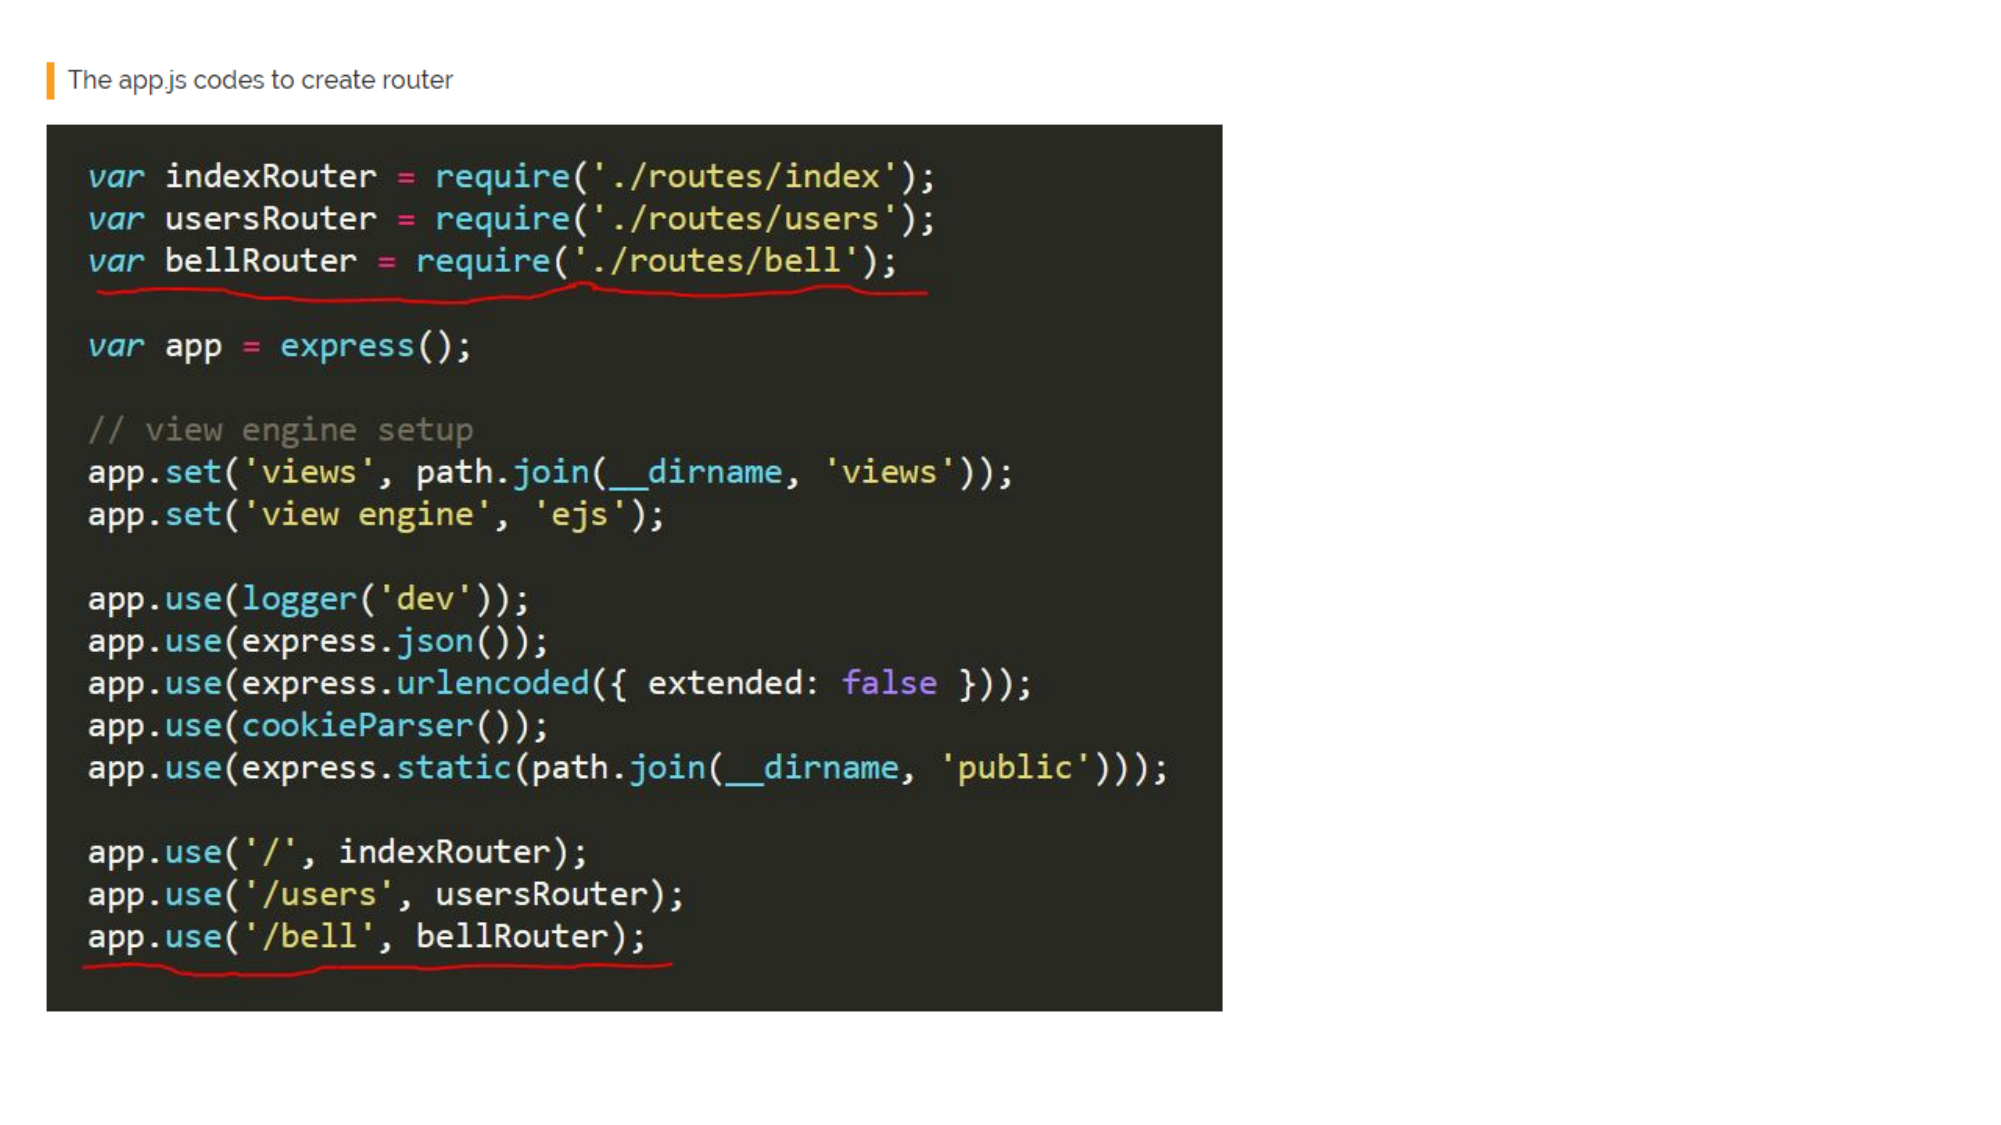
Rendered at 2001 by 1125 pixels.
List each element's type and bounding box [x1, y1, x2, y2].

picture [0, 28, 1323, 1043]
